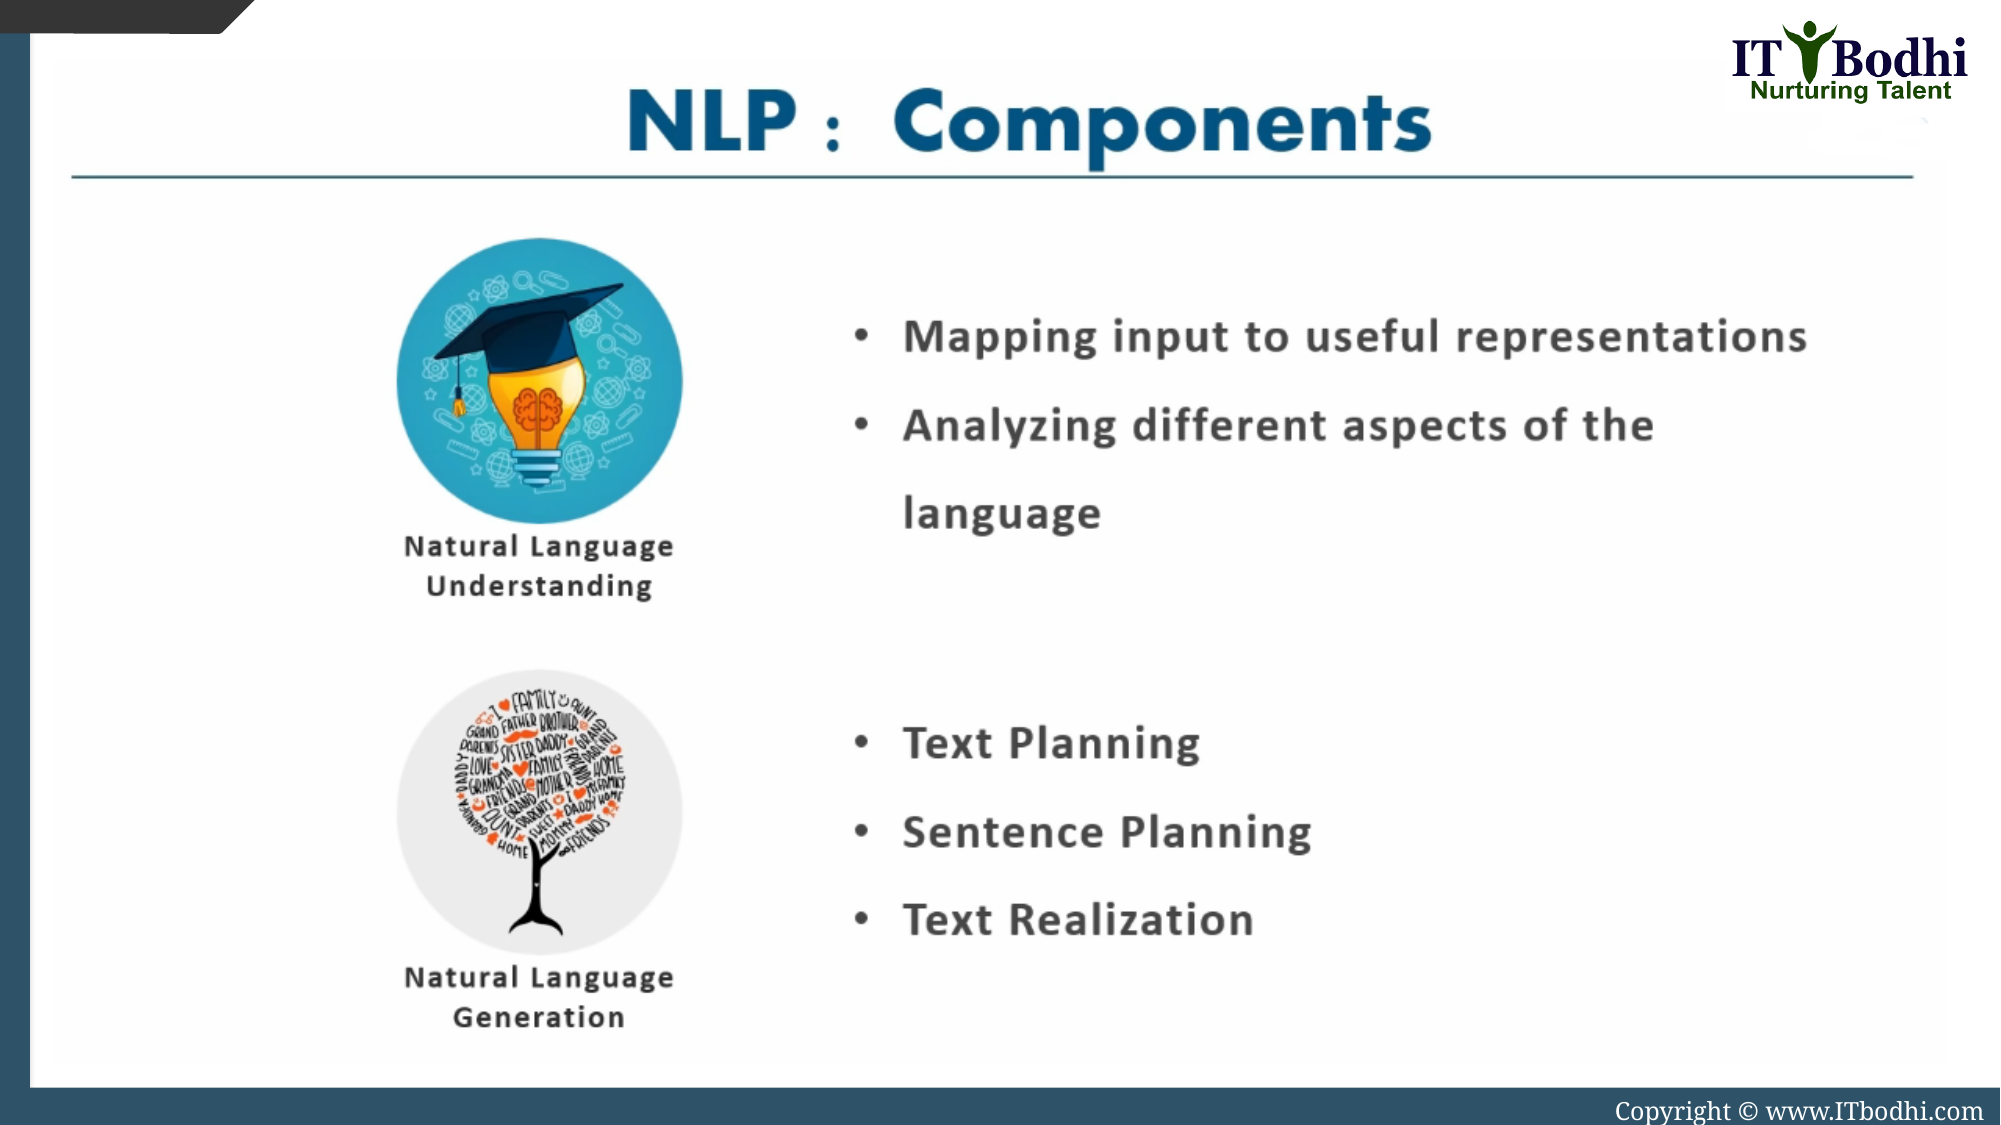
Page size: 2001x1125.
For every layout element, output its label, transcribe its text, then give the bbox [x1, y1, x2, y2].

text_box Copyright © www.ITbodhi.com [0, 1087, 2000, 1125]
picture [53, 15, 1976, 1066]
